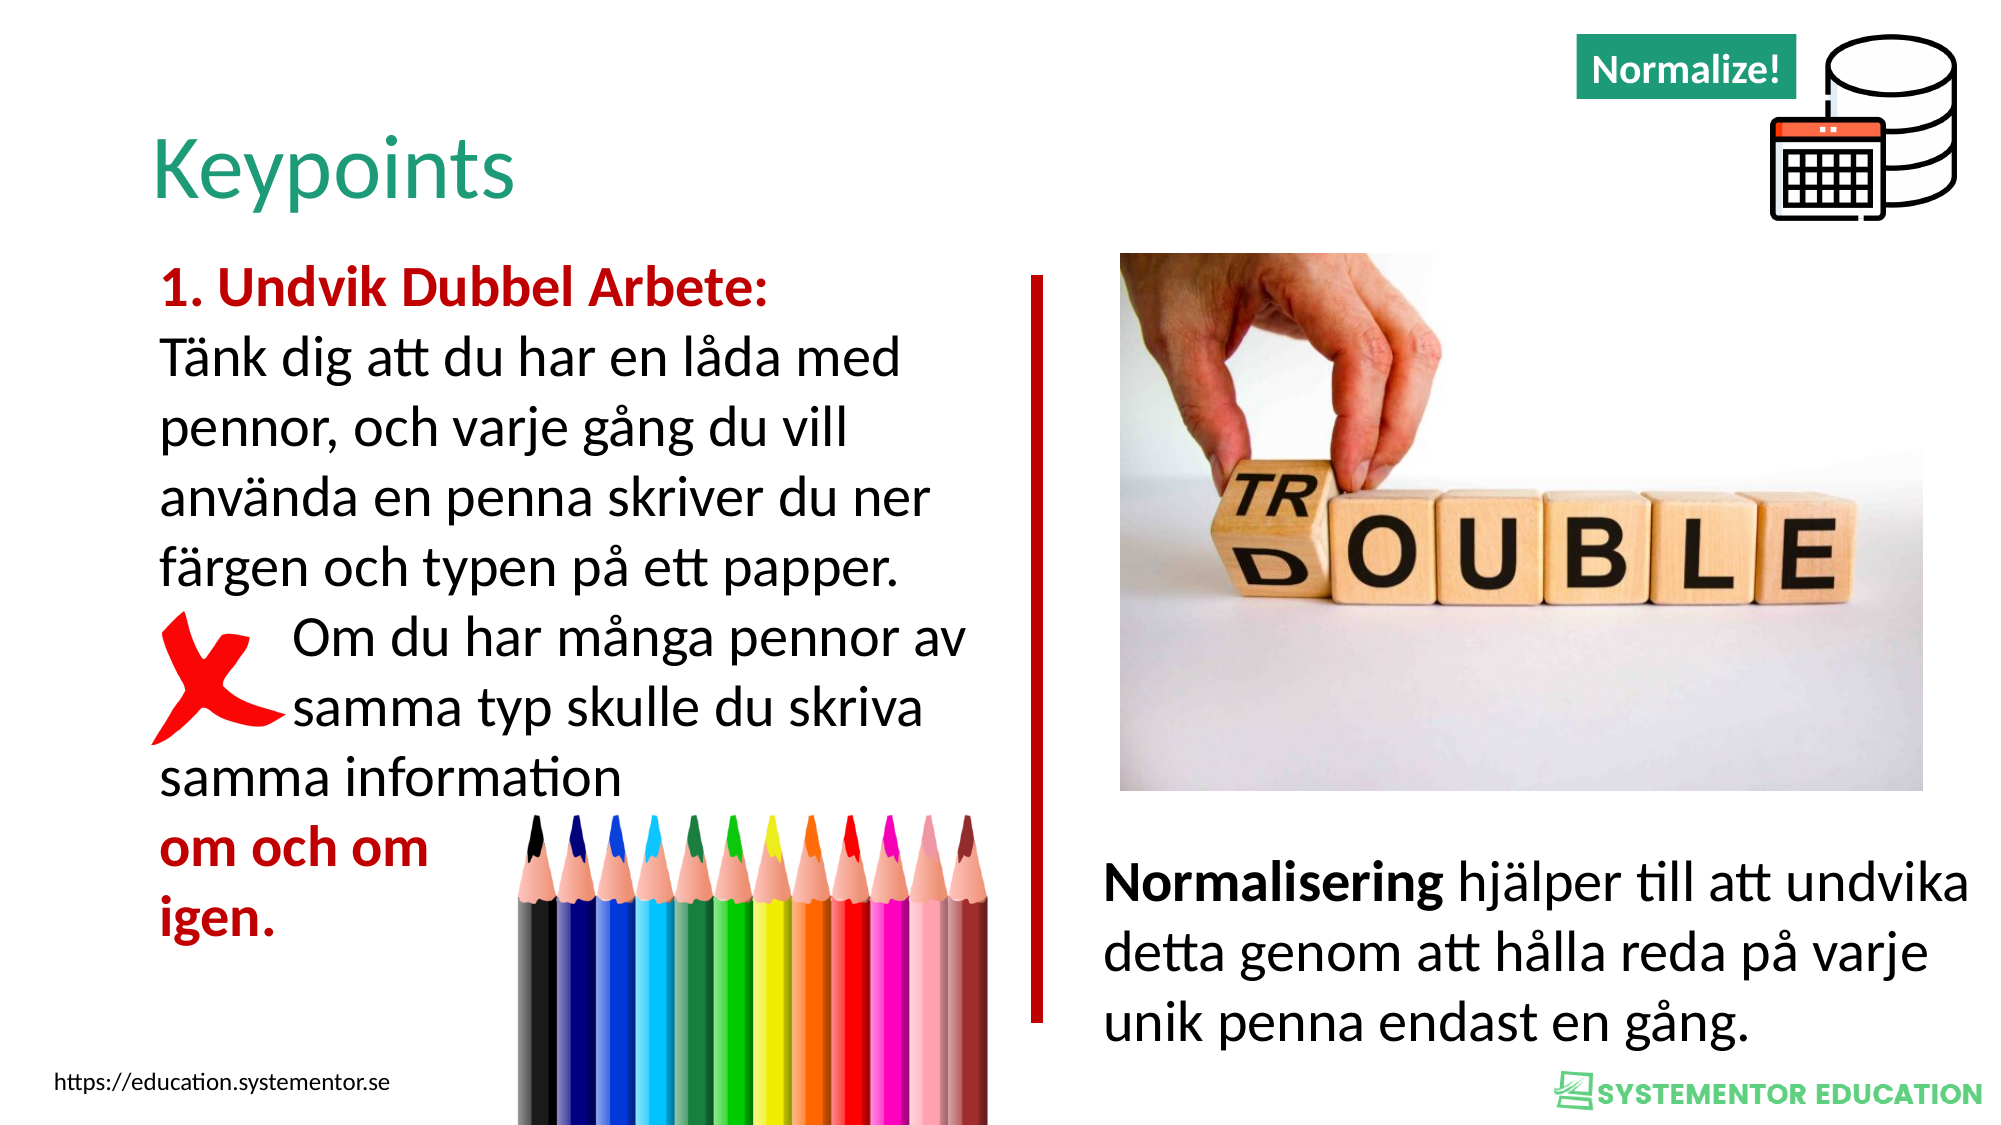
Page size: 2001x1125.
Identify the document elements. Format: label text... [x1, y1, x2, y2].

picture [491, 793, 1013, 1125]
picture [1545, 1057, 1996, 1125]
text_box Keypoints [137, 59, 1863, 278]
picture [1770, 33, 1957, 221]
picture [151, 611, 287, 745]
text_box 1. Undvik Dubbel Arbete: Tänk dig att du har en låda med pennor, och varje gång du vill använda en penna skriver du ner färgen och typen på ett papper. Om du har många pennor av samma typ skulle du skriva samma information om och om igen. [139, 278, 1000, 956]
picture [1120, 253, 1923, 791]
text_box https://education.systementor.se [38, 1058, 486, 1104]
text_box Normalize! [1576, 34, 1768, 99]
text_box Normalisering hjälper till att undvika detta genom att hålla reda på varje unik penna endast en gång. [1083, 833, 1994, 1066]
